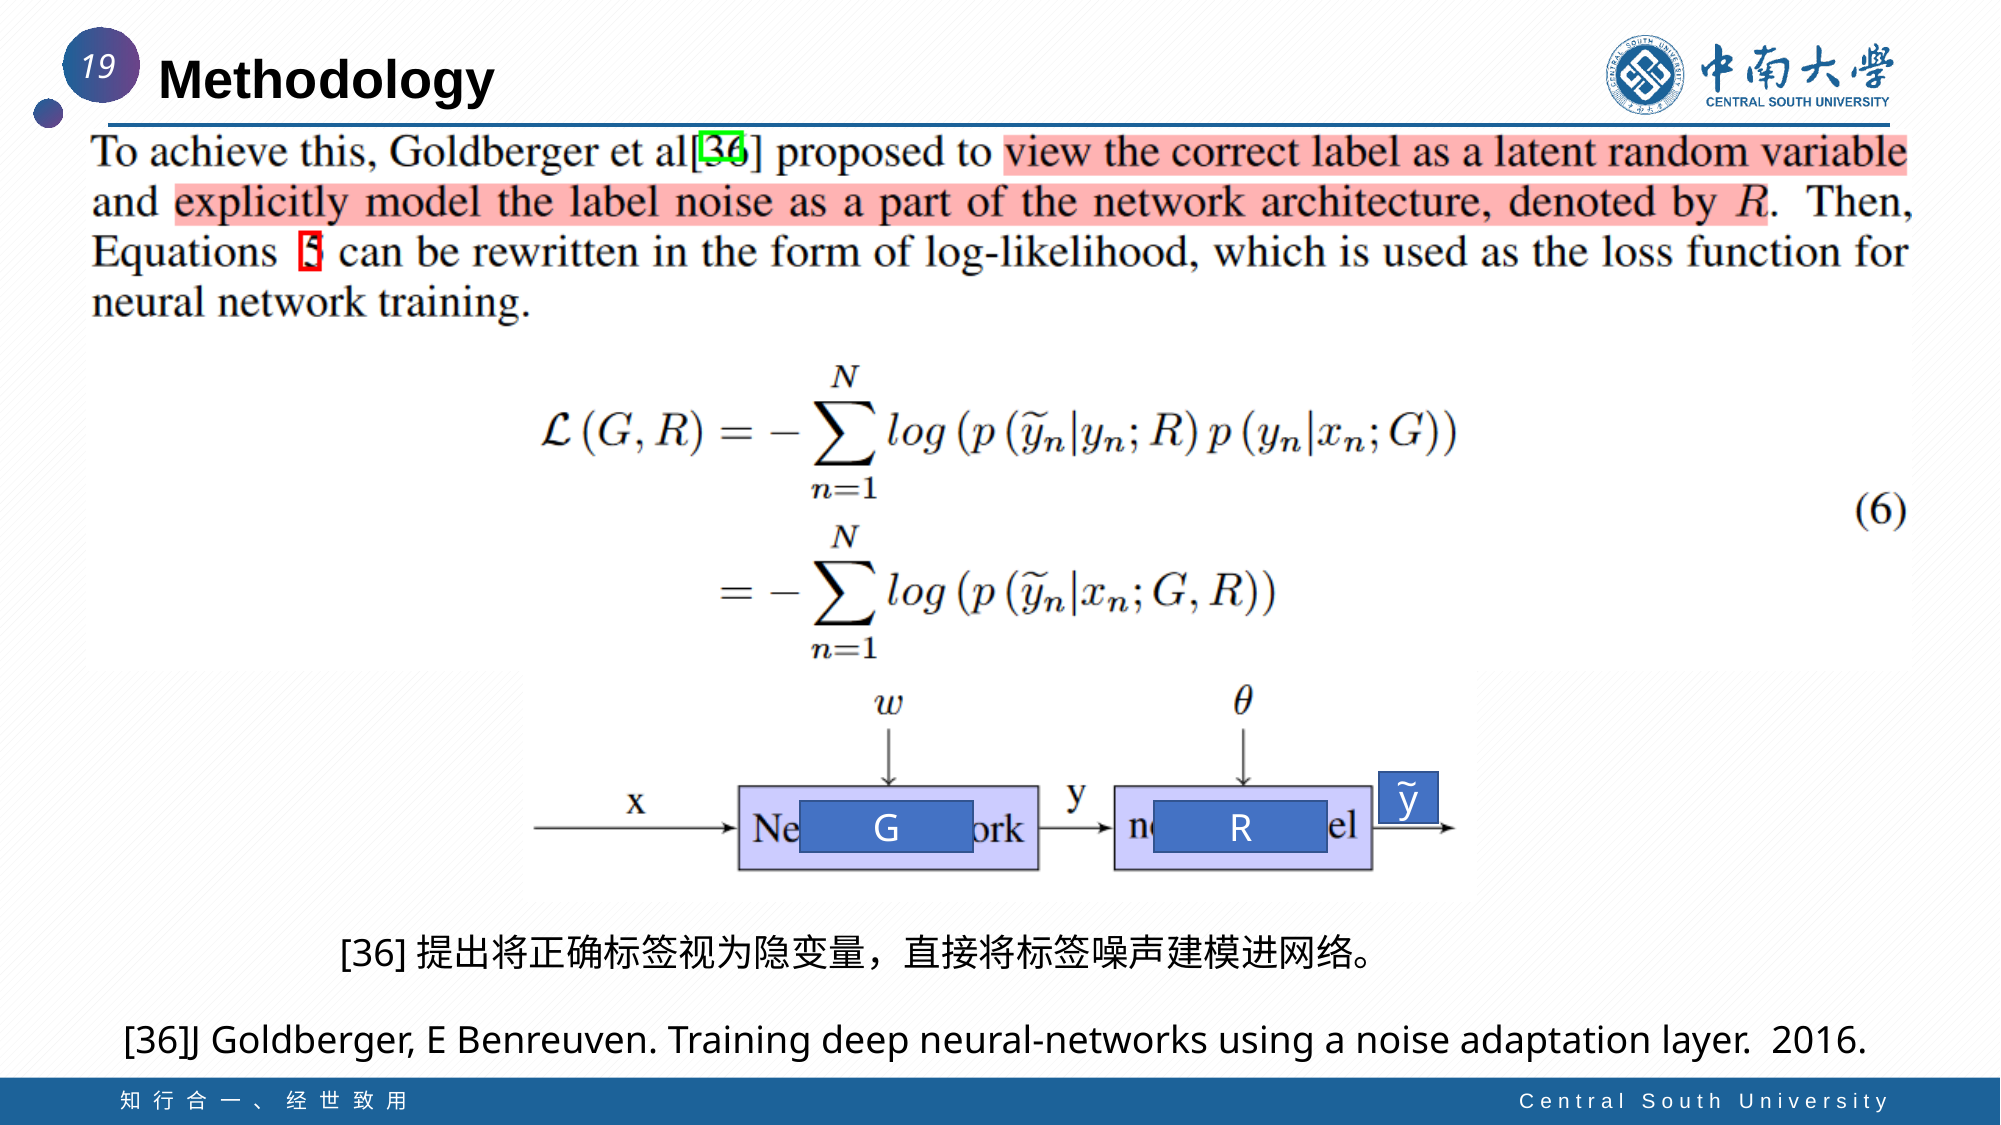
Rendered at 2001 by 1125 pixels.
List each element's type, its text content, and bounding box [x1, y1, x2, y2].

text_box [33, 26, 153, 128]
text_box Central South University [1504, 1080, 1902, 1120]
text_box [36]J Goldberger, E Benreuven. Training deep neural-networks using a noise adaptation layer. 2016. [108, 1008, 1907, 1069]
text_box 知行合一、经世致用 [105, 1080, 423, 1120]
picture [86, 129, 1912, 902]
picture [1595, 28, 1907, 121]
text_box [0, 1077, 2000, 1125]
text_box Methodology [158, 0, 1050, 118]
text_box [36]提出将正确标签视为隐变量，直接将标签噪声建模进网络。 [324, 921, 1380, 982]
